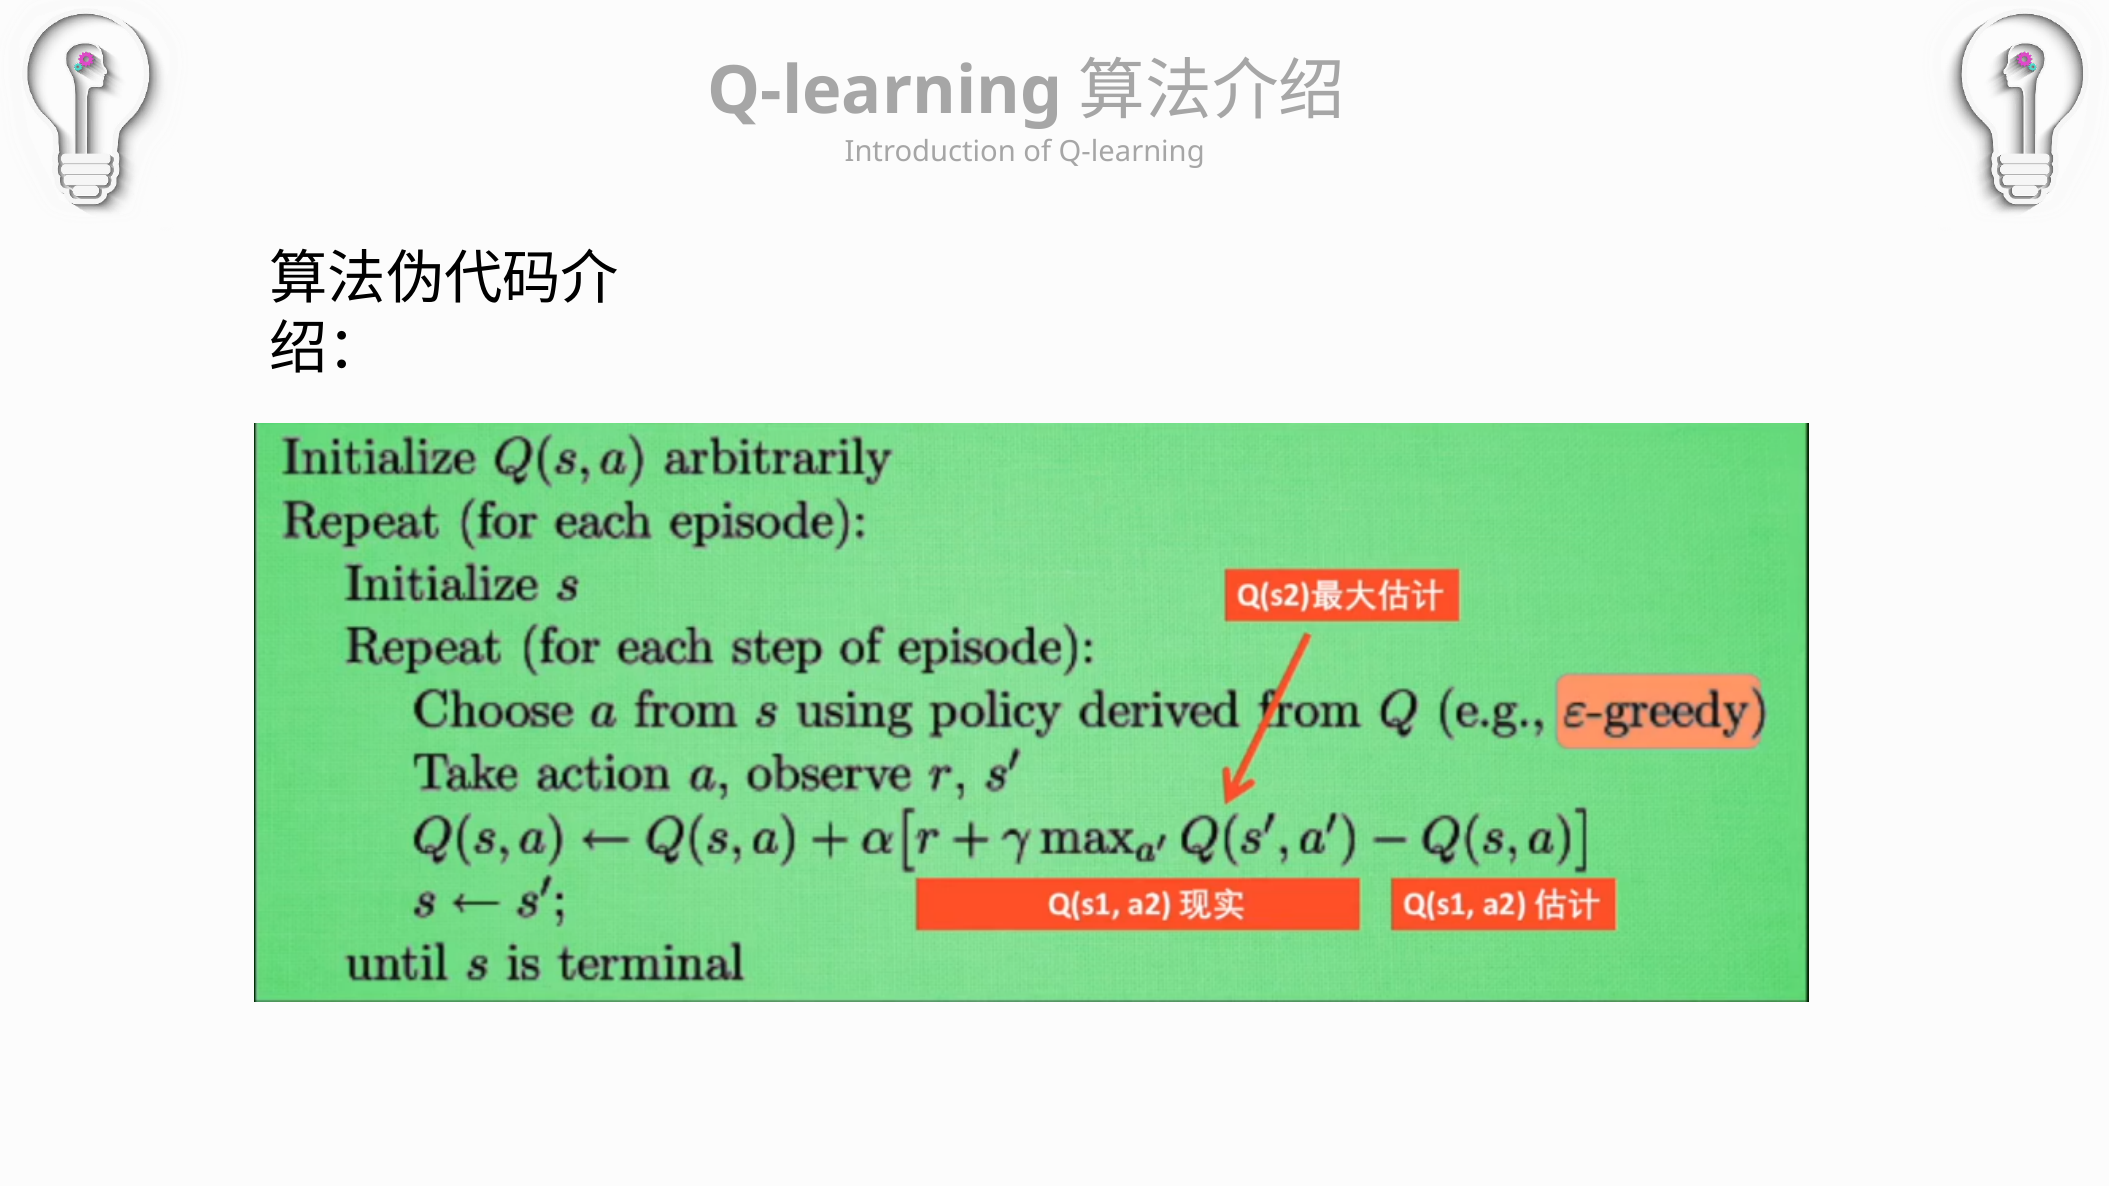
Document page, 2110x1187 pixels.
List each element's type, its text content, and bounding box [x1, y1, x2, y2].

text_box 算法伪代码介绍： [254, 233, 740, 388]
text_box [707, 46, 1356, 168]
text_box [0, 0, 2110, 233]
picture [254, 423, 1809, 1002]
